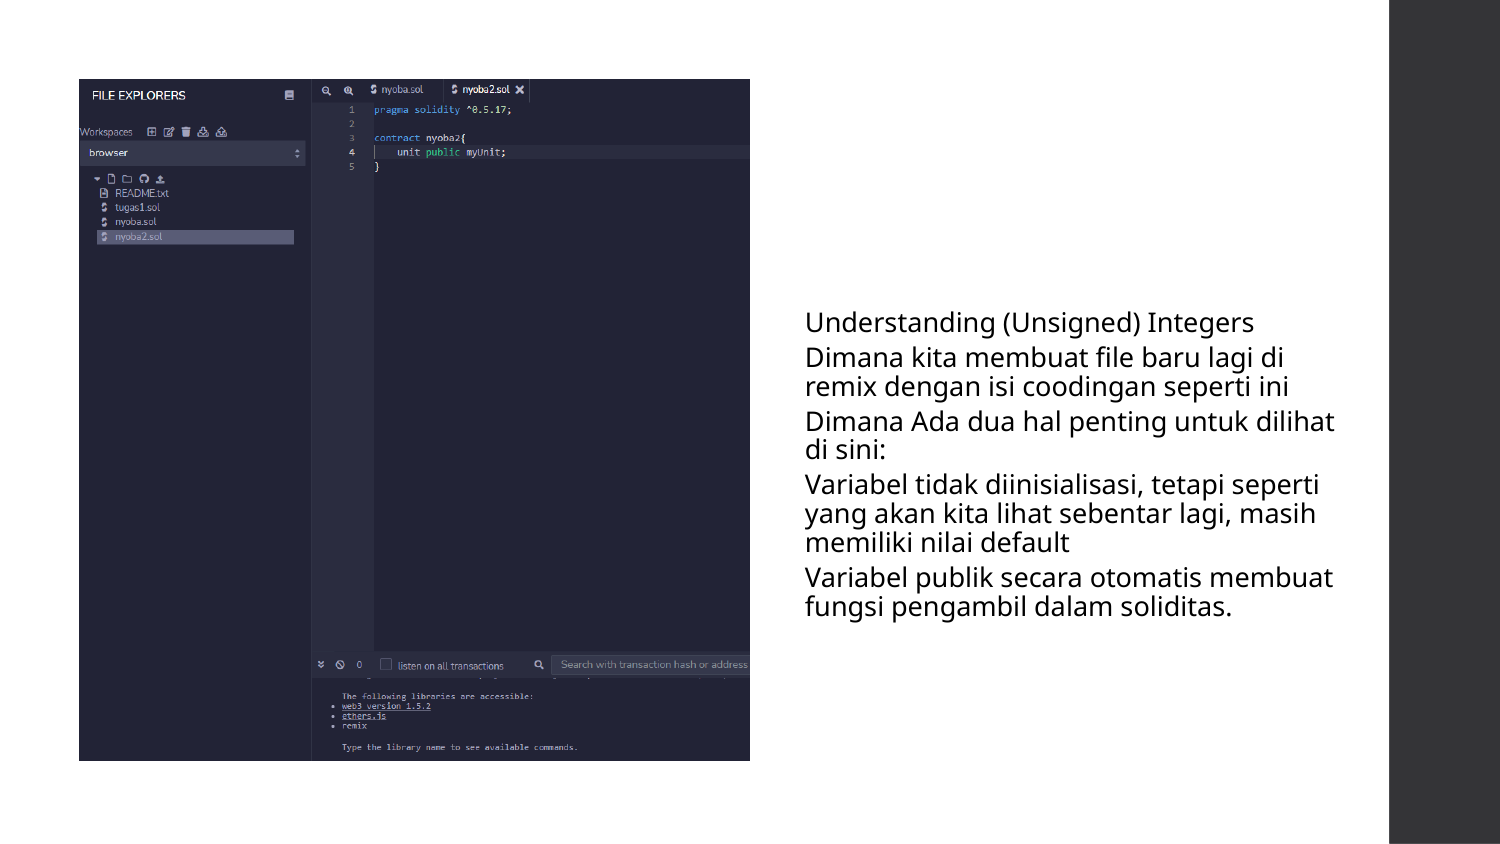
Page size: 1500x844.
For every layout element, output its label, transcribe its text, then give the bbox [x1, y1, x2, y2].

text_box Understanding (Unsigned) Integers Dimana kita membuat file baru lagi di remix dengan isi coodingan seperti ini Dimana Ada dua hal penting untuk dilihat di sini: Variabel tidak diinisialisasi, tetapi seperti yang akan kita lihat sebentar lagi, masih memiliki nilai default Variabel publik secara otomatis membuat fungsi pengambil dalam soliditas. [789, 302, 1353, 761]
picture [78, 79, 751, 761]
text_box [1388, 0, 1500, 844]
